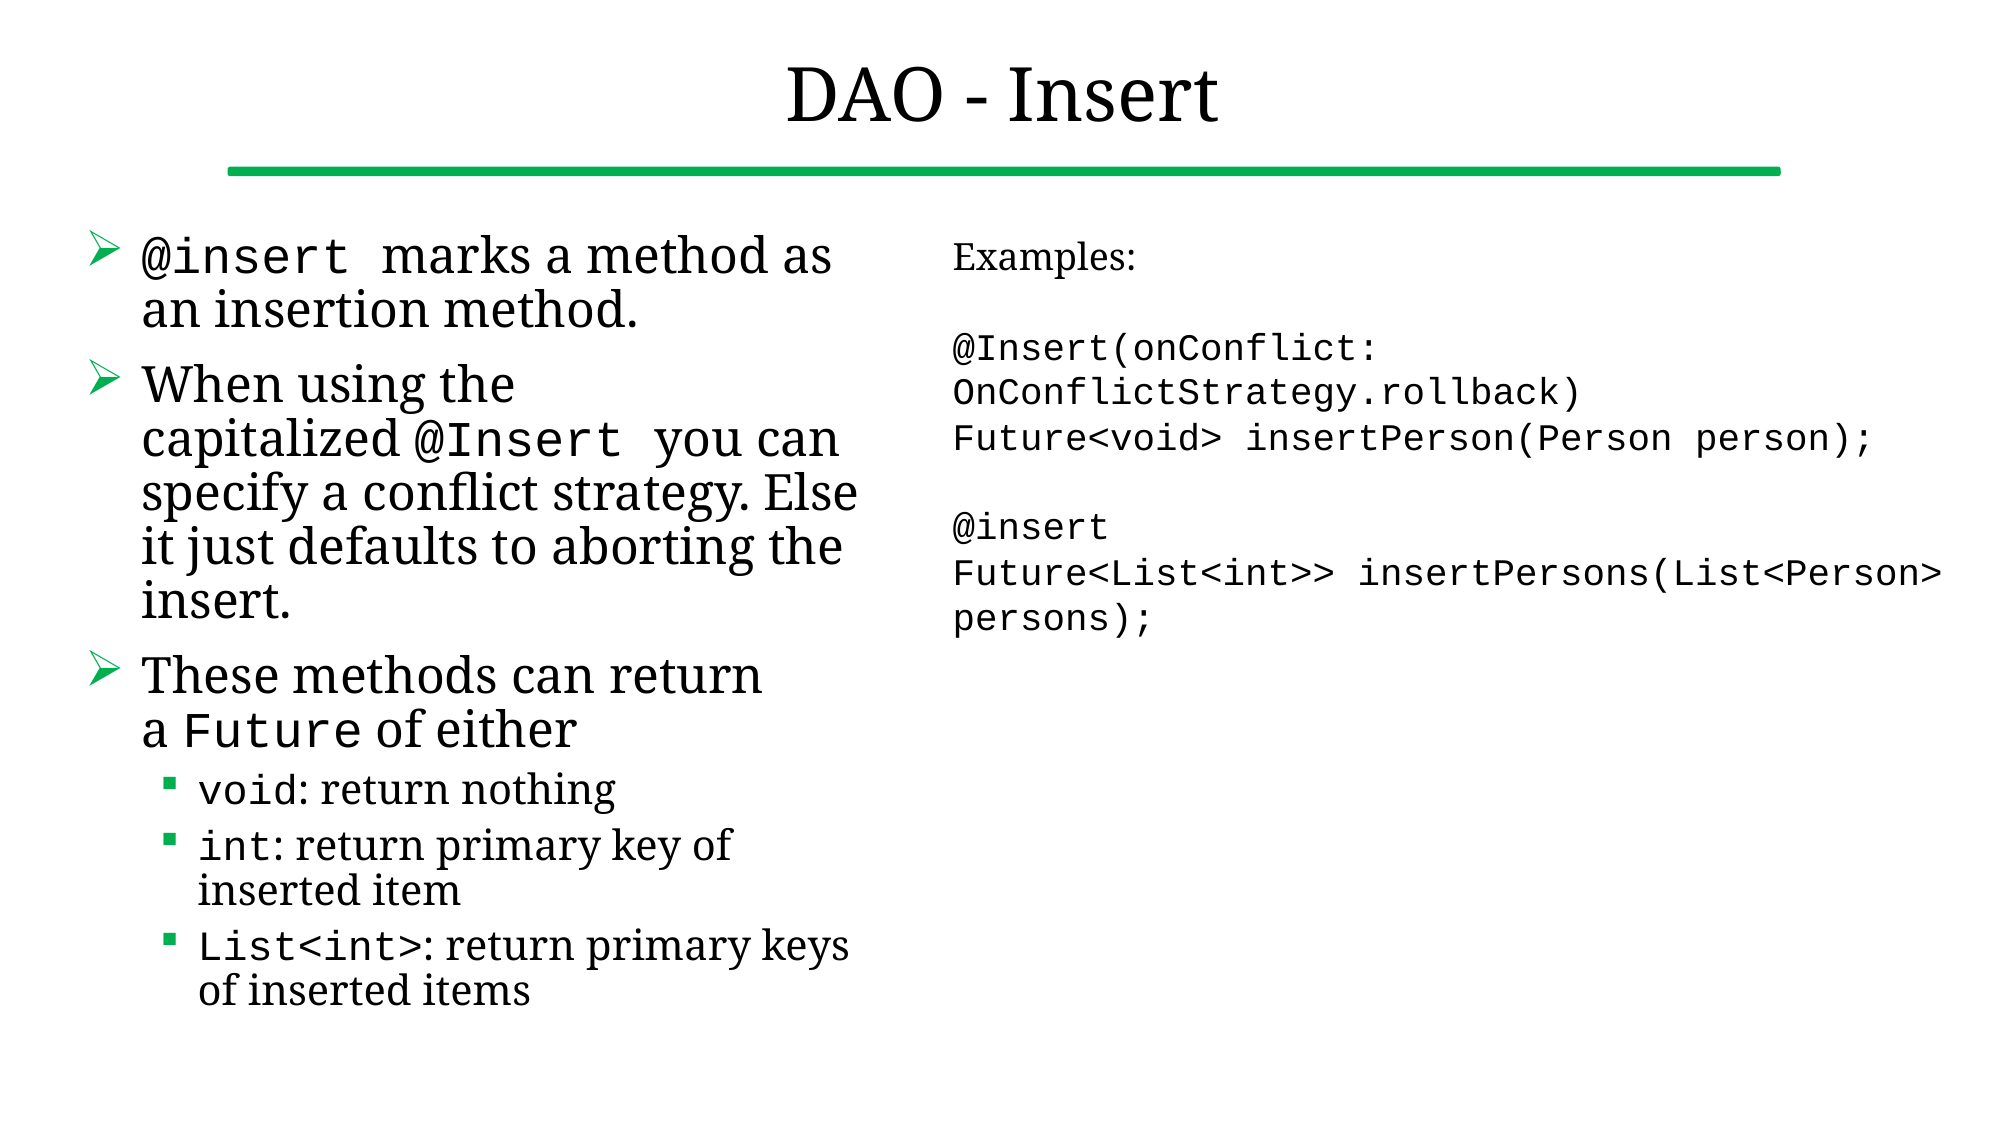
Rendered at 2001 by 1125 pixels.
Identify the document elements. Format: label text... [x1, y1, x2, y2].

text_box Examples: @Insert(onConflict: OnConflictStrategy.rollback) Future<void> insertPerson(Person person); @insert Future<List<int>> insertPersons(List<Person> persons); [937, 225, 1977, 645]
list @insert marks a method as an insertion method. When using the capitalized @Insert you can specify a conflict strategy. Else it just defaults to aborting the insert. These methods can return a Future of either void: return nothing int: return primary key of inserted item List<int>: return primary keys of inserted items [70, 223, 912, 1099]
title DAO - Insert [70, 26, 1936, 168]
